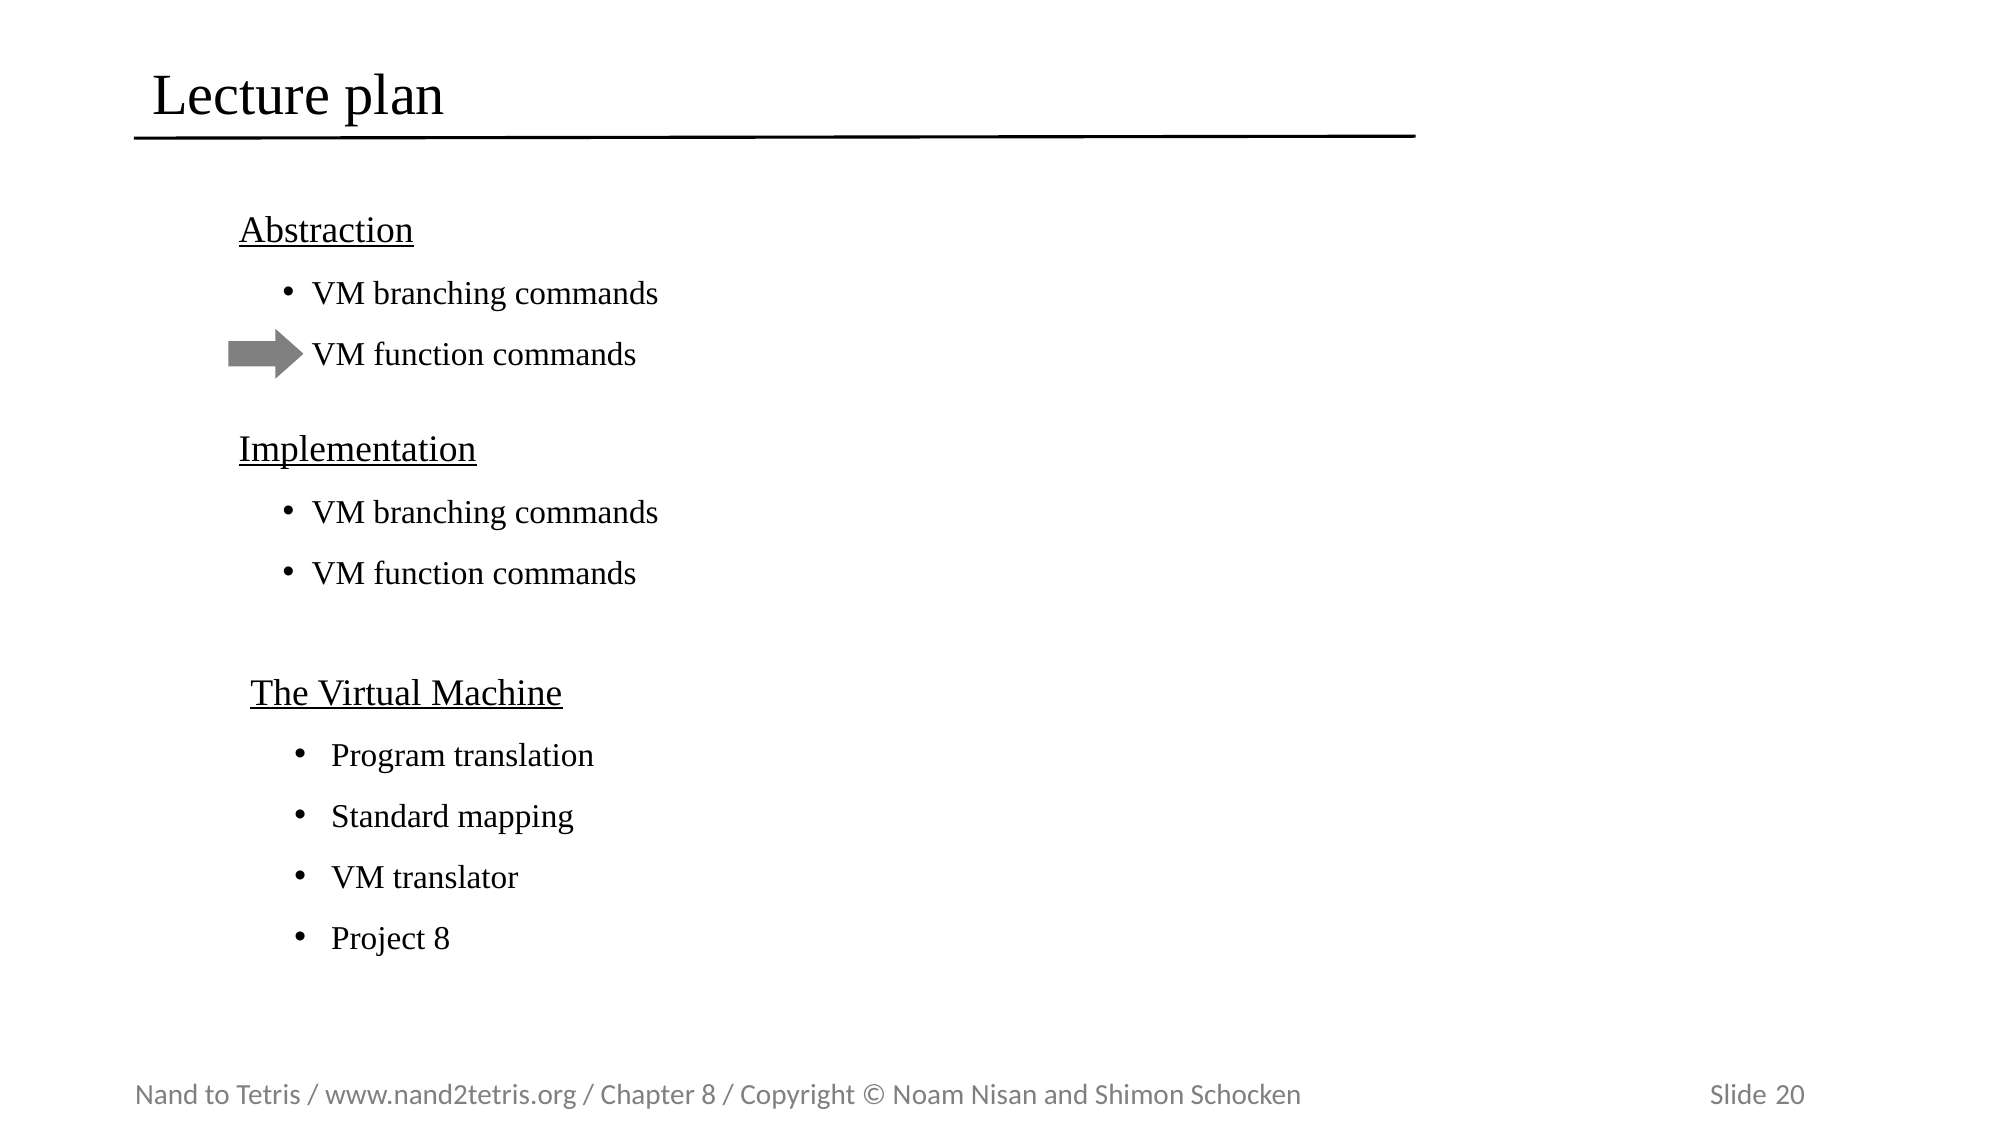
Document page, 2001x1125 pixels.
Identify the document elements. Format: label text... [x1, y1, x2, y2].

text_box Abstraction VM branching commands VM function commands [223, 197, 808, 404]
text_box Implementation VM branching commands VM function commands [223, 416, 808, 623]
title Lecture plan [137, 48, 1417, 144]
text_box The Virtual Machine Program translation Standard mapping VM translator Project 8 [235, 660, 980, 930]
text_box [228, 328, 304, 379]
